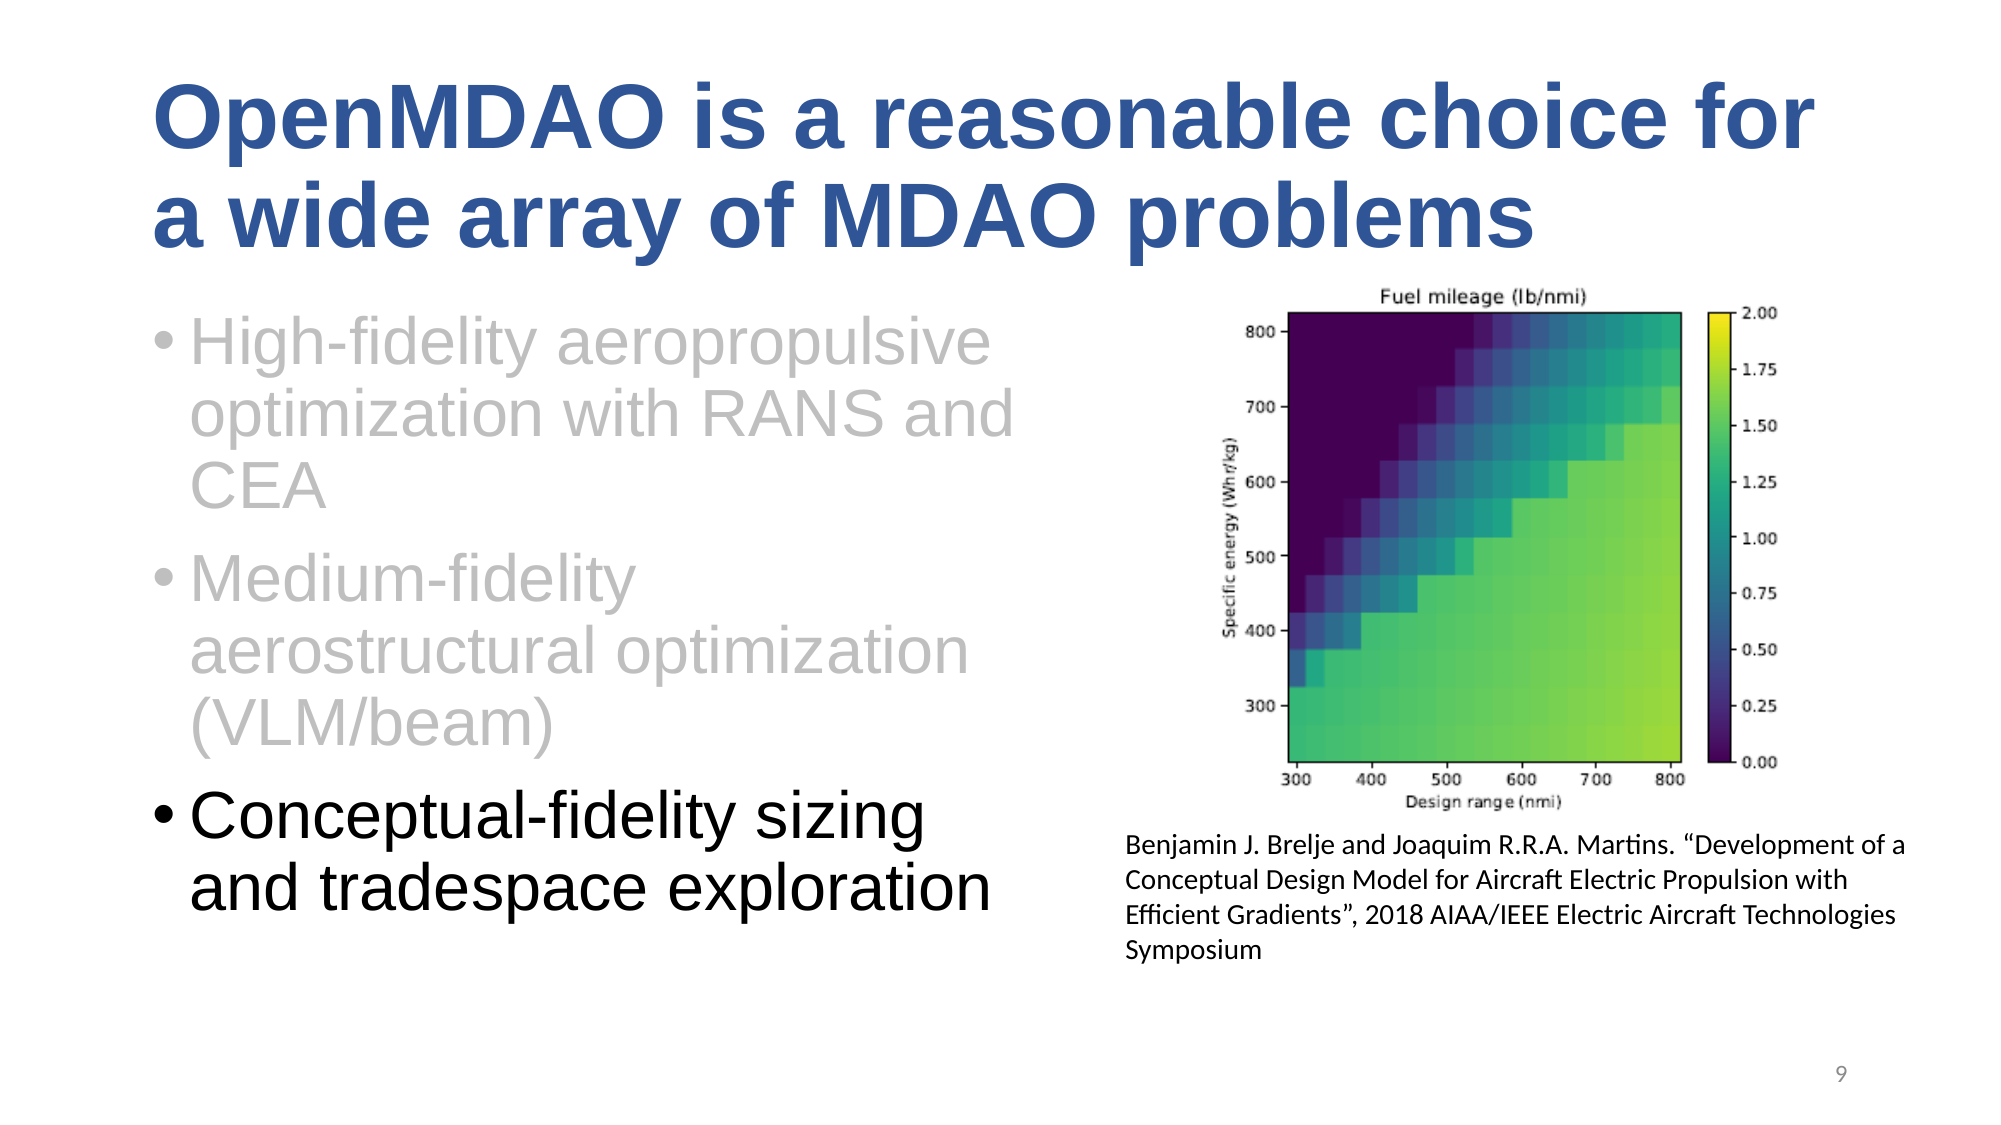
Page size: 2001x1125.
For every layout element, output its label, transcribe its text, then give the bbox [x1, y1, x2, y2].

slide_number 9 [1412, 1042, 1863, 1103]
text_box Benjamin J. Brelje and Joaquim R.R.A. Martins. “Development of a Conceptual Design Model for Aircraft Electric Propulsion with Efficient Gradients”, 2018 AIAA/IEEE Electric Aircraft Technologies Symposium [1110, 817, 1961, 973]
title OpenMDAO is a reasonable choice for a wide array of MDAO problems [137, 59, 1863, 278]
list High-fidelity aeropropulsive optimization with RANS and CEA Medium-fidelity aerostructural optimization (VLM/beam) Conceptual-fidelity sizing and tradespace exploration [137, 299, 1052, 1014]
picture [1189, 244, 1802, 851]
